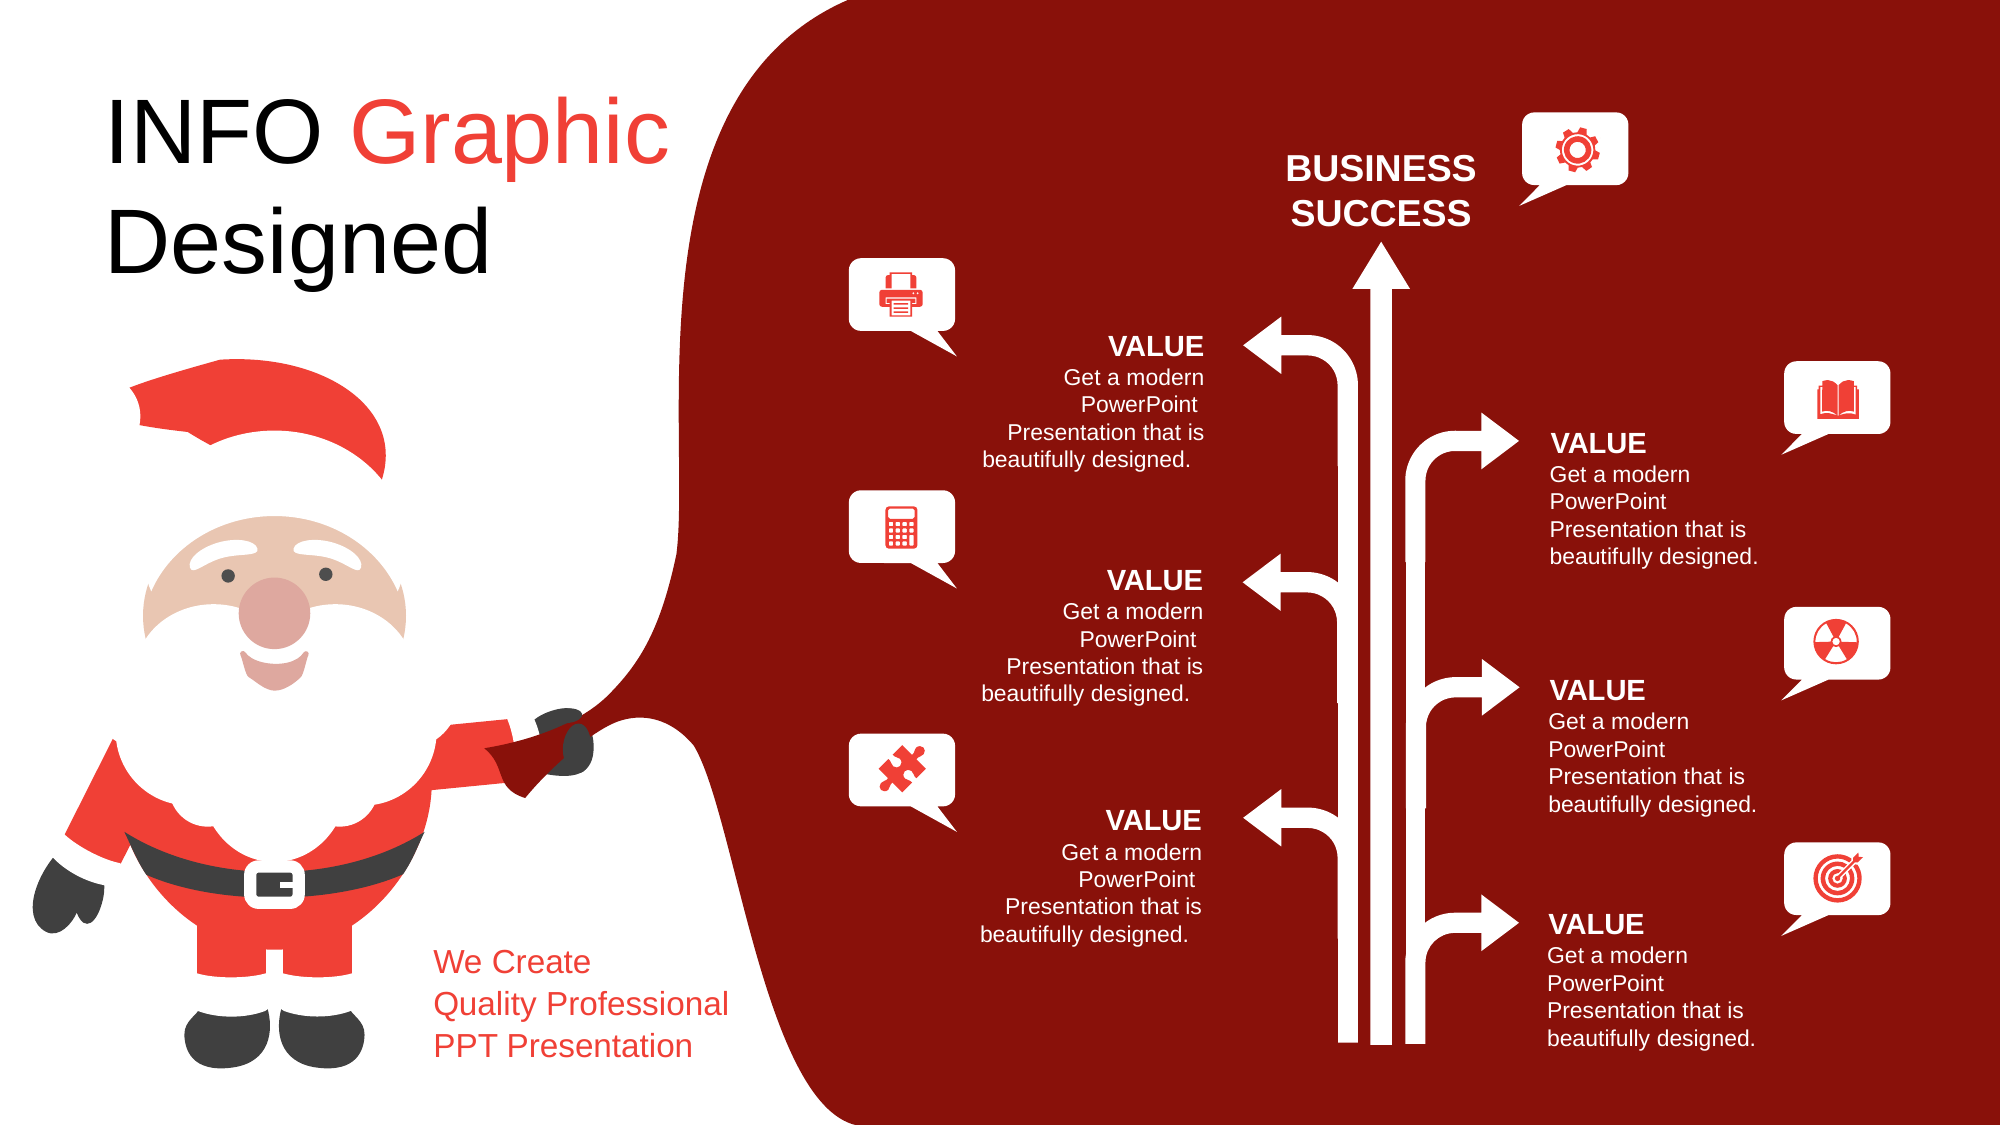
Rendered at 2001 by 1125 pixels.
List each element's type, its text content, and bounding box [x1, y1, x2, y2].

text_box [1242, 316, 1359, 1043]
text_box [1352, 241, 1411, 1045]
text_box [1816, 379, 1860, 420]
text_box [847, 732, 957, 831]
text_box [1783, 841, 1892, 930]
text_box [847, 257, 957, 356]
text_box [1405, 412, 1520, 1044]
text_box [1812, 617, 1860, 666]
text_box [847, 489, 957, 588]
text_box [594, 0, 2000, 1125]
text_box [1548, 671, 1799, 819]
text_box [1783, 360, 1892, 448]
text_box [31, 359, 594, 1070]
text_box BUSINESS SUCCESS [1196, 143, 1567, 235]
text_box We Create Quality Professional PPT Presentation [594, 938, 793, 1064]
text_box [1554, 126, 1602, 174]
text_box [1518, 111, 1630, 207]
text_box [954, 327, 1205, 474]
text_box [1783, 605, 1892, 694]
text_box [884, 505, 919, 550]
text_box [1812, 850, 1866, 904]
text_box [540, 707, 592, 774]
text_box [1547, 905, 1798, 1052]
text_box [878, 271, 924, 318]
text_box [877, 743, 928, 794]
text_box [1549, 424, 1800, 571]
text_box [953, 561, 1204, 708]
text_box INFO Graphic Designed [104, 45, 723, 295]
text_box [952, 801, 1203, 949]
